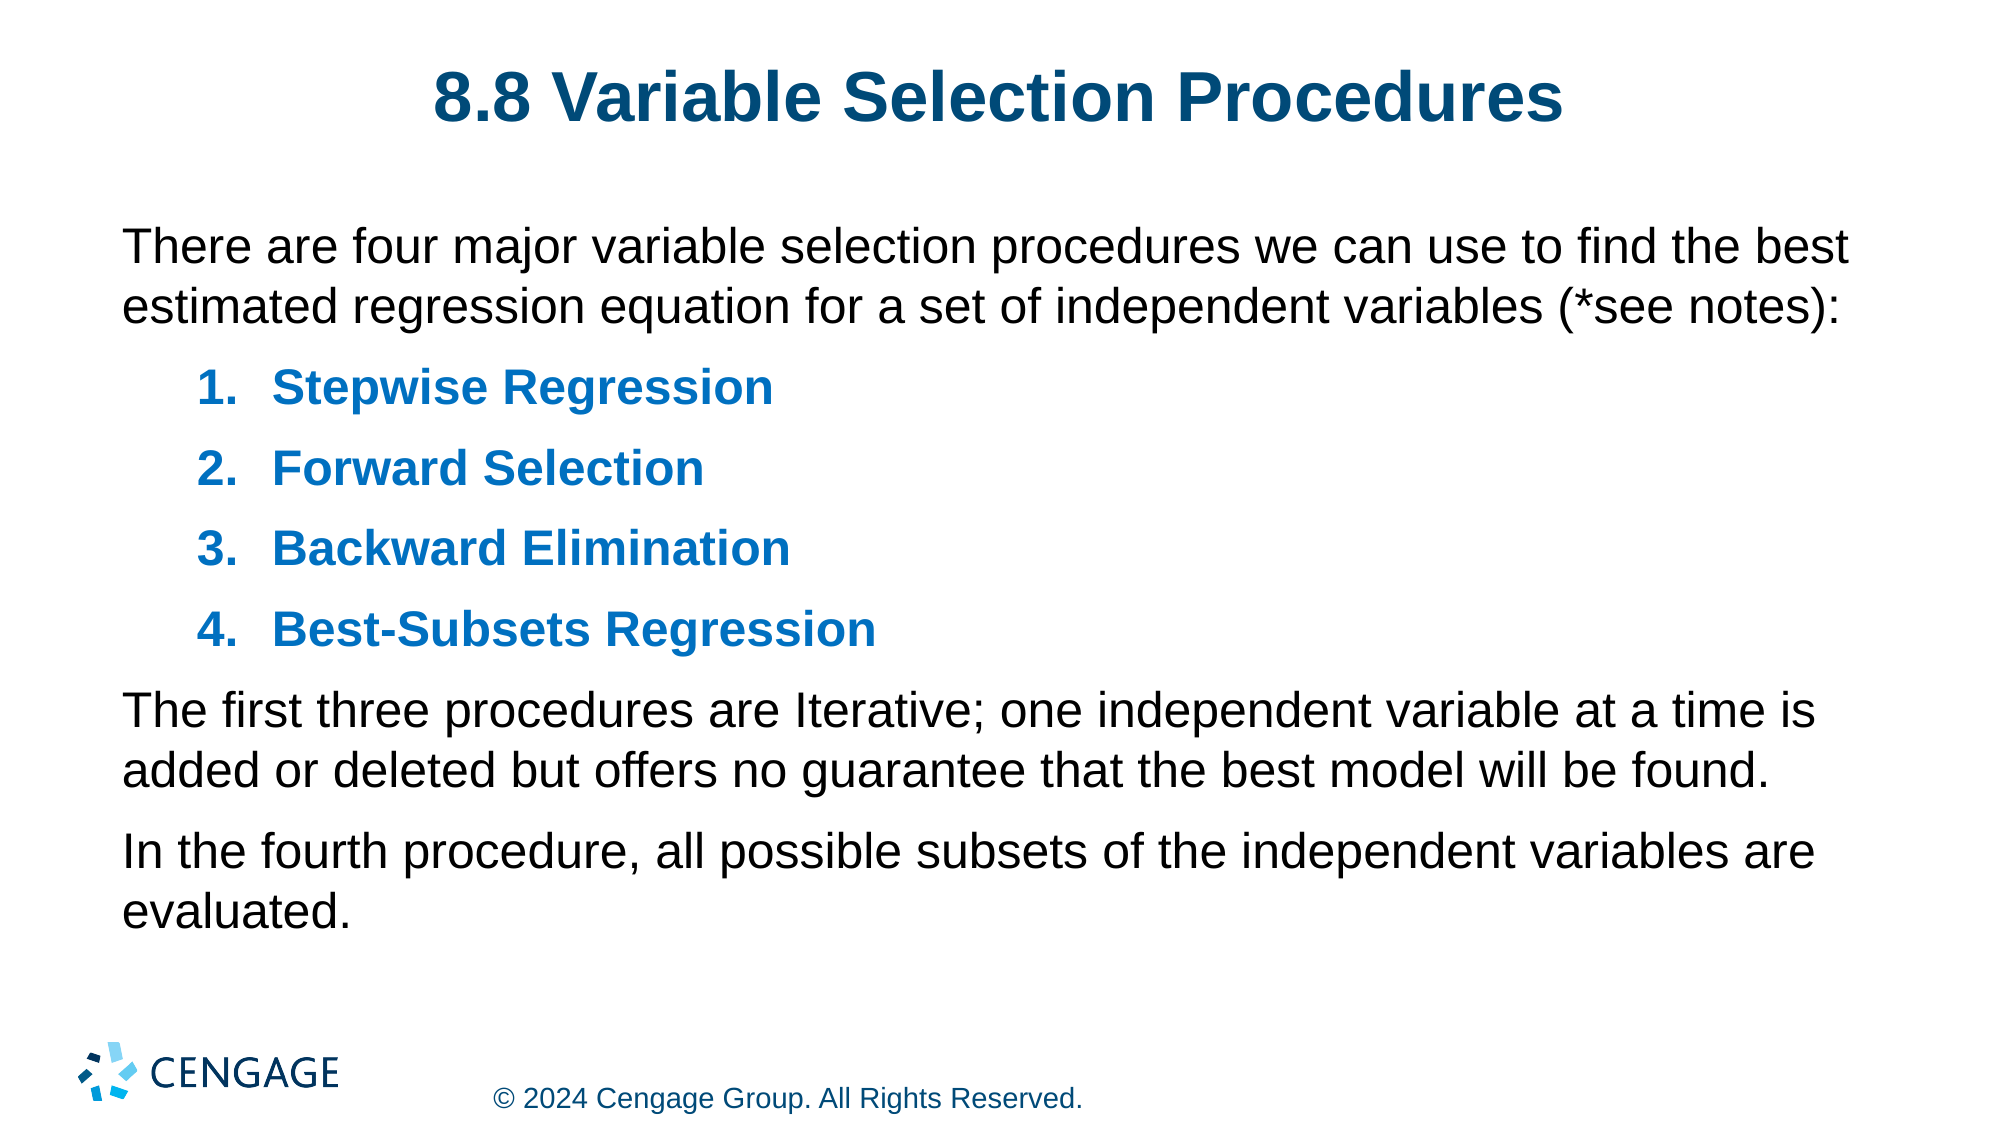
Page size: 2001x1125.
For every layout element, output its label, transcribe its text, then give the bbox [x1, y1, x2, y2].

picture [78, 1042, 338, 1101]
list There are four major variable selection procedures we can use to find the best estimated regression equation for a set of independent variables (*see notes): Stepwise Regression Forward Selection Backward Elimination Best-Subsets Regression The first three procedures are Iterative; one independent variable at a time is added or deleted but offers no guarantee that the best model will be found. In the fourth procedure, all possible subsets of the independent variables are evaluated. [121, 213, 1863, 944]
title 8.8 Variable Selection Procedures [129, 59, 1871, 171]
